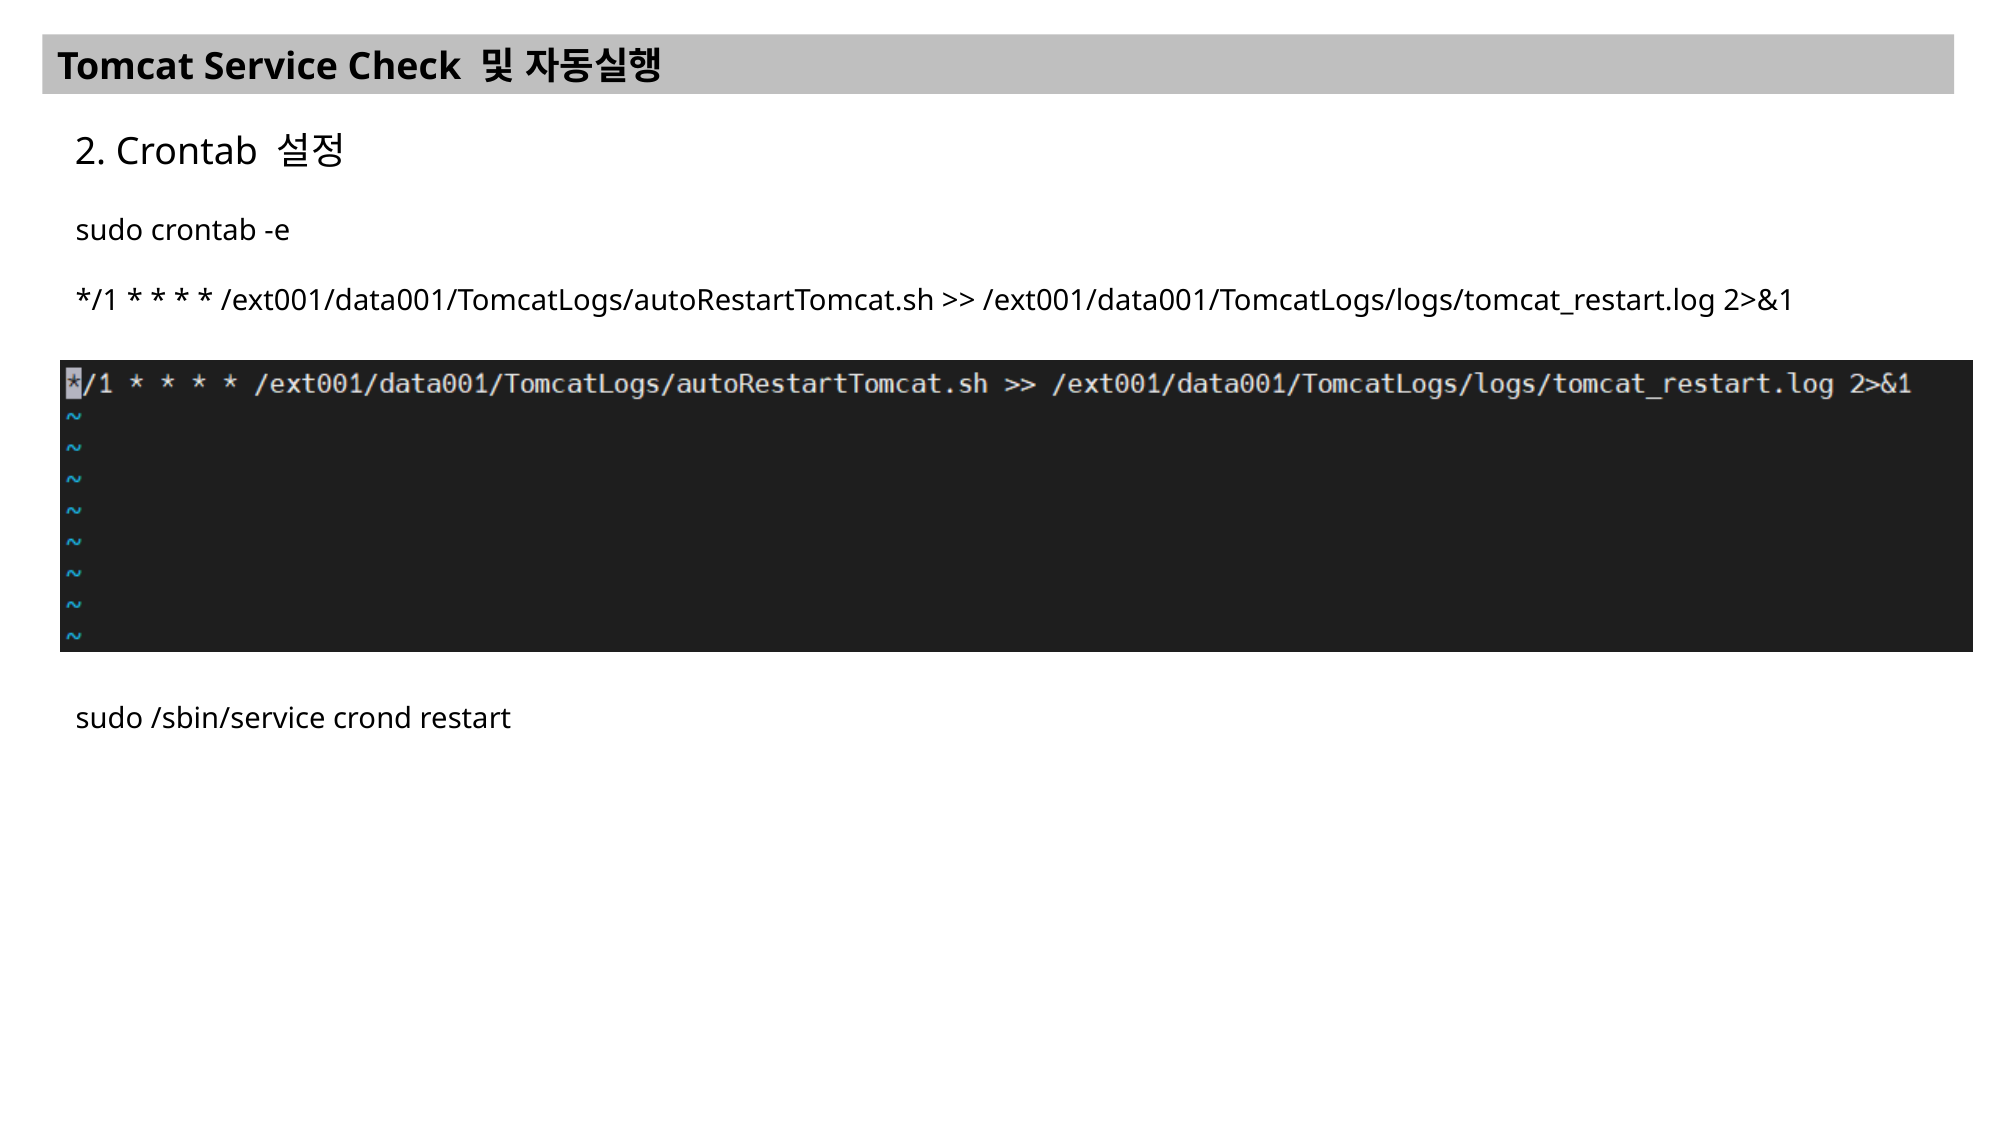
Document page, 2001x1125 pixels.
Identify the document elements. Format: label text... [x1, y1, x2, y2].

picture [60, 360, 1973, 652]
text_box 2. Crontab 설정 [60, 119, 361, 179]
text_box sudo crontab -e */1 * * * * /ext001/data001/TomcatLogs/autoRestartTomcat.sh >> /ext001/data001/TomcatLogs/logs/tomcat_restart.log 2>&1 [60, 204, 1872, 359]
text_box sudo /sbin/service crond restart [60, 692, 571, 743]
text_box Tomcat Service Check 및 자동실행 [42, 34, 1955, 94]
